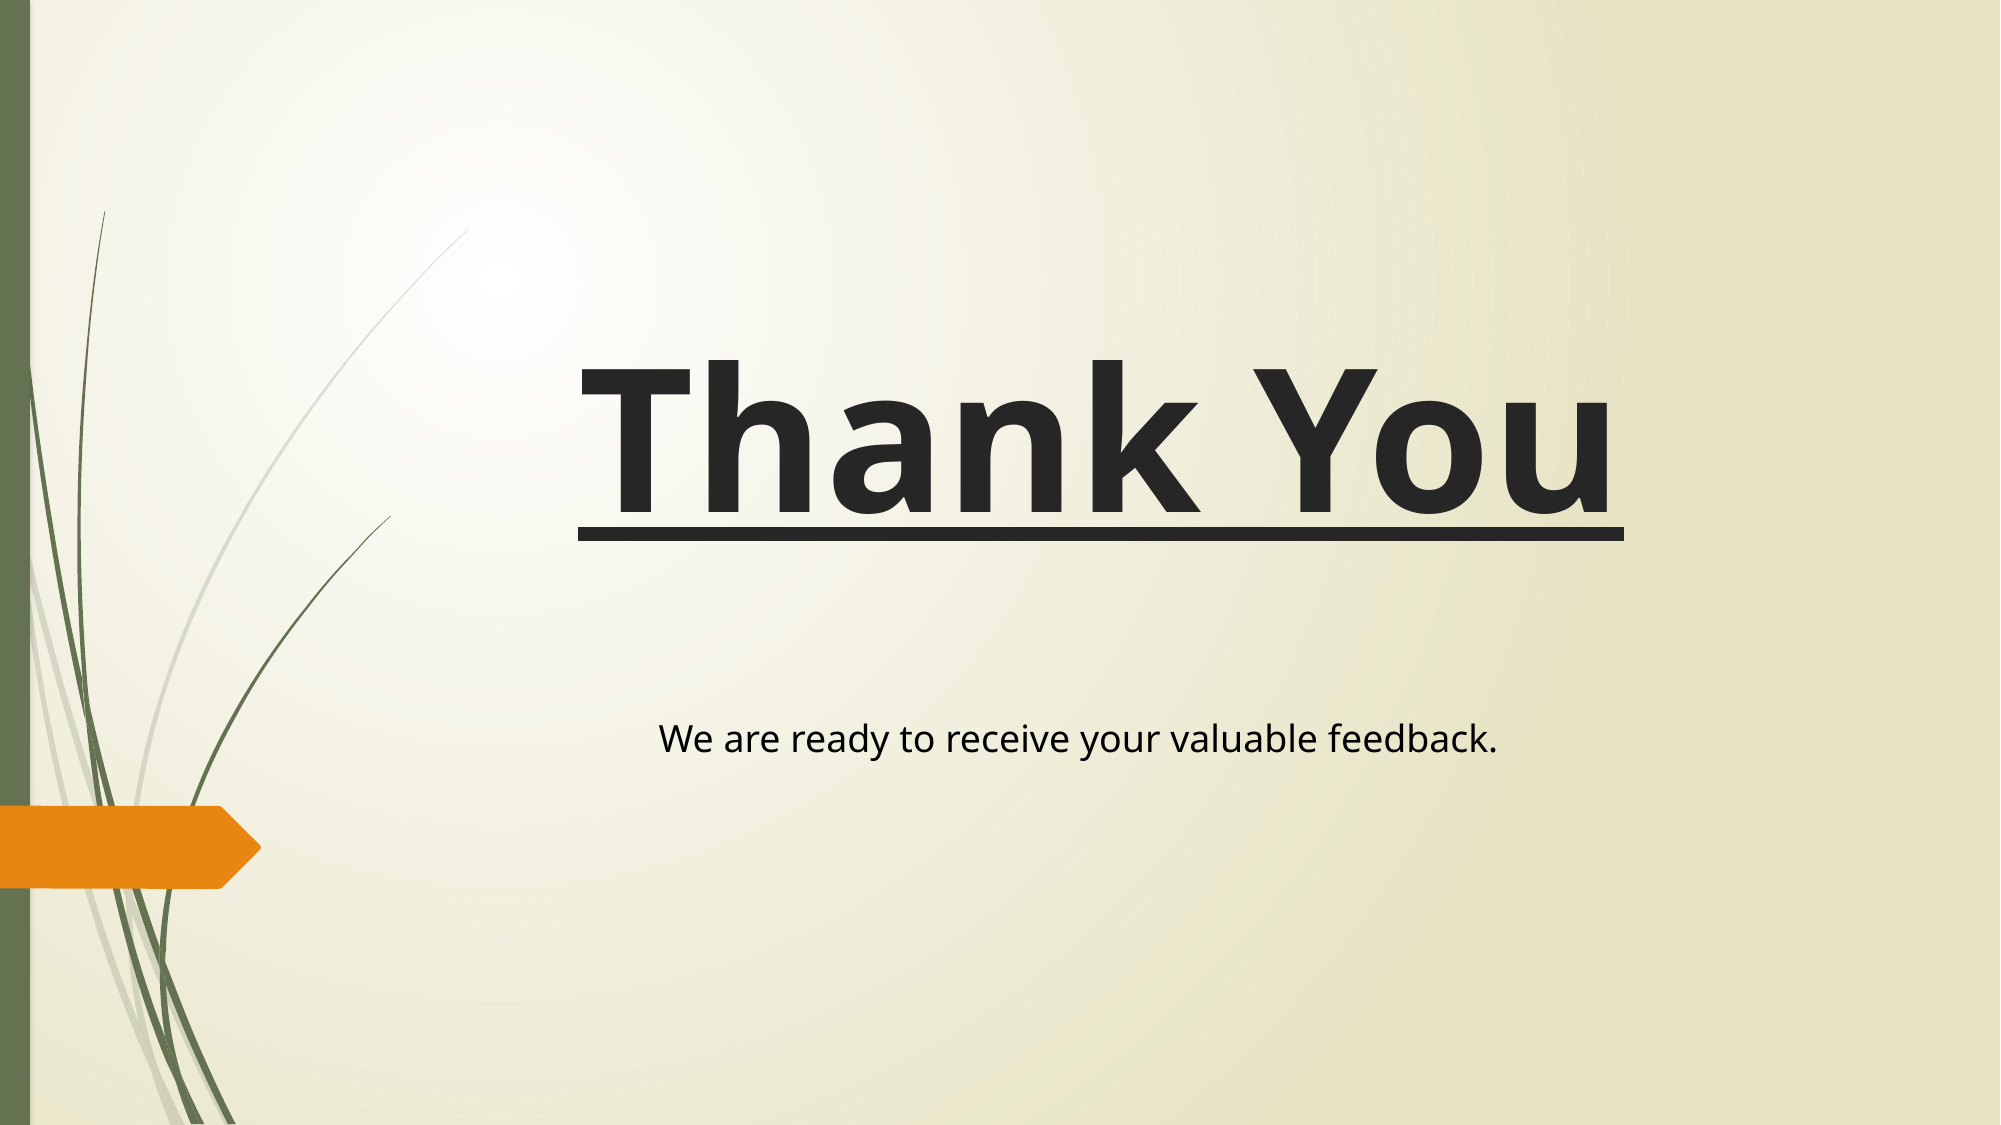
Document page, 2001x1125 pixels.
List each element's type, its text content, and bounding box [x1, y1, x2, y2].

text_box We are ready to receive your valuable feedback. [643, 707, 1515, 768]
title Thank You [369, 245, 1833, 560]
